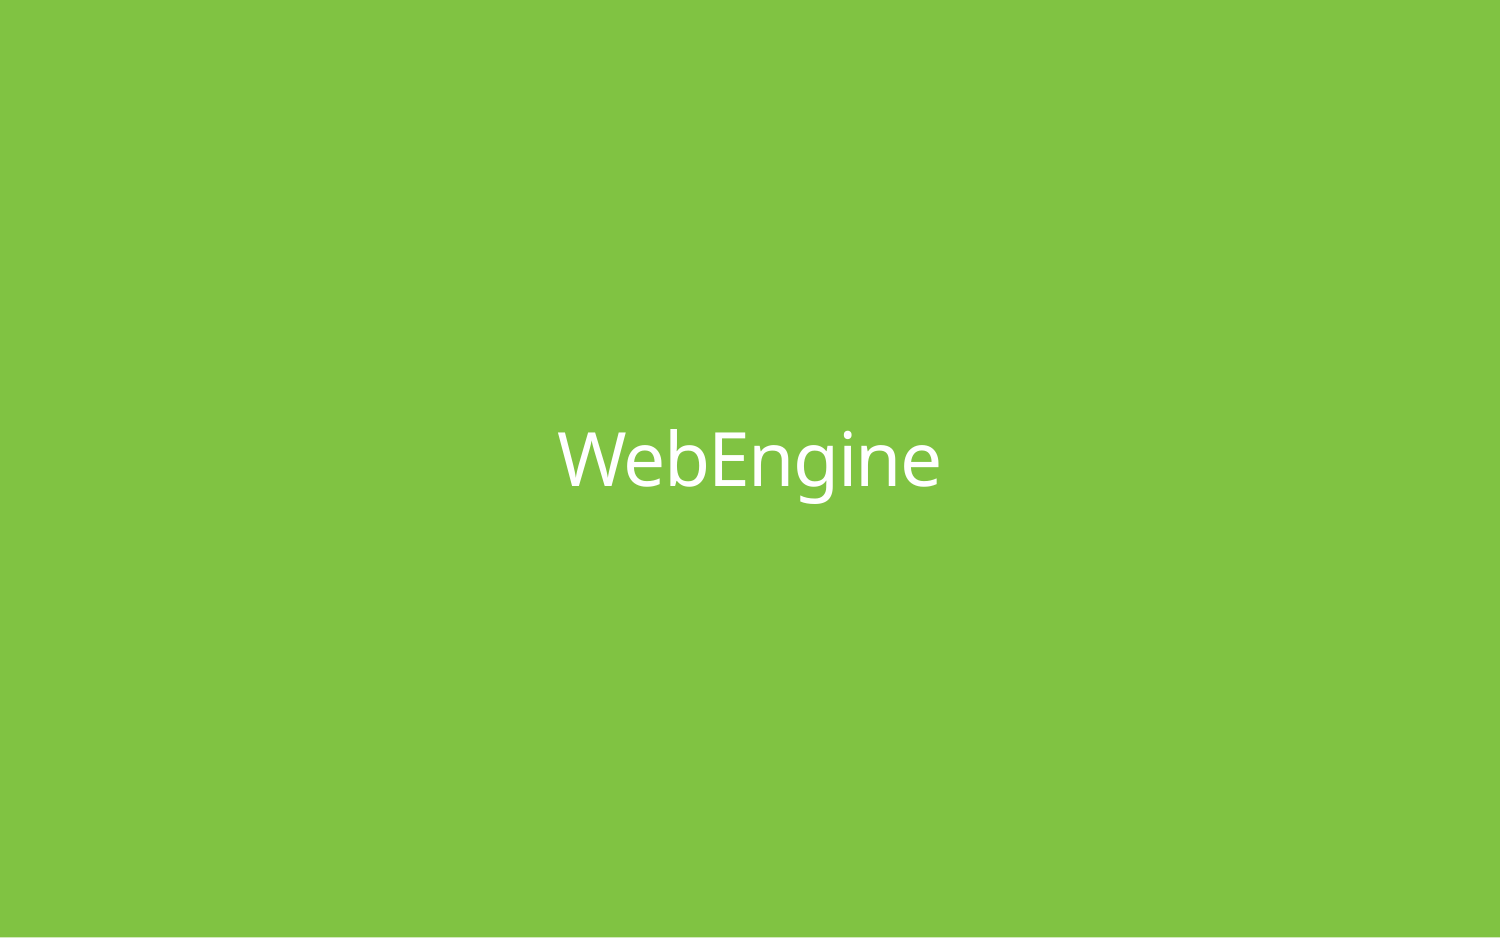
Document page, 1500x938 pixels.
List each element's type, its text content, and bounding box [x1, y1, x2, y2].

title WebEngine [39, 405, 1461, 502]
